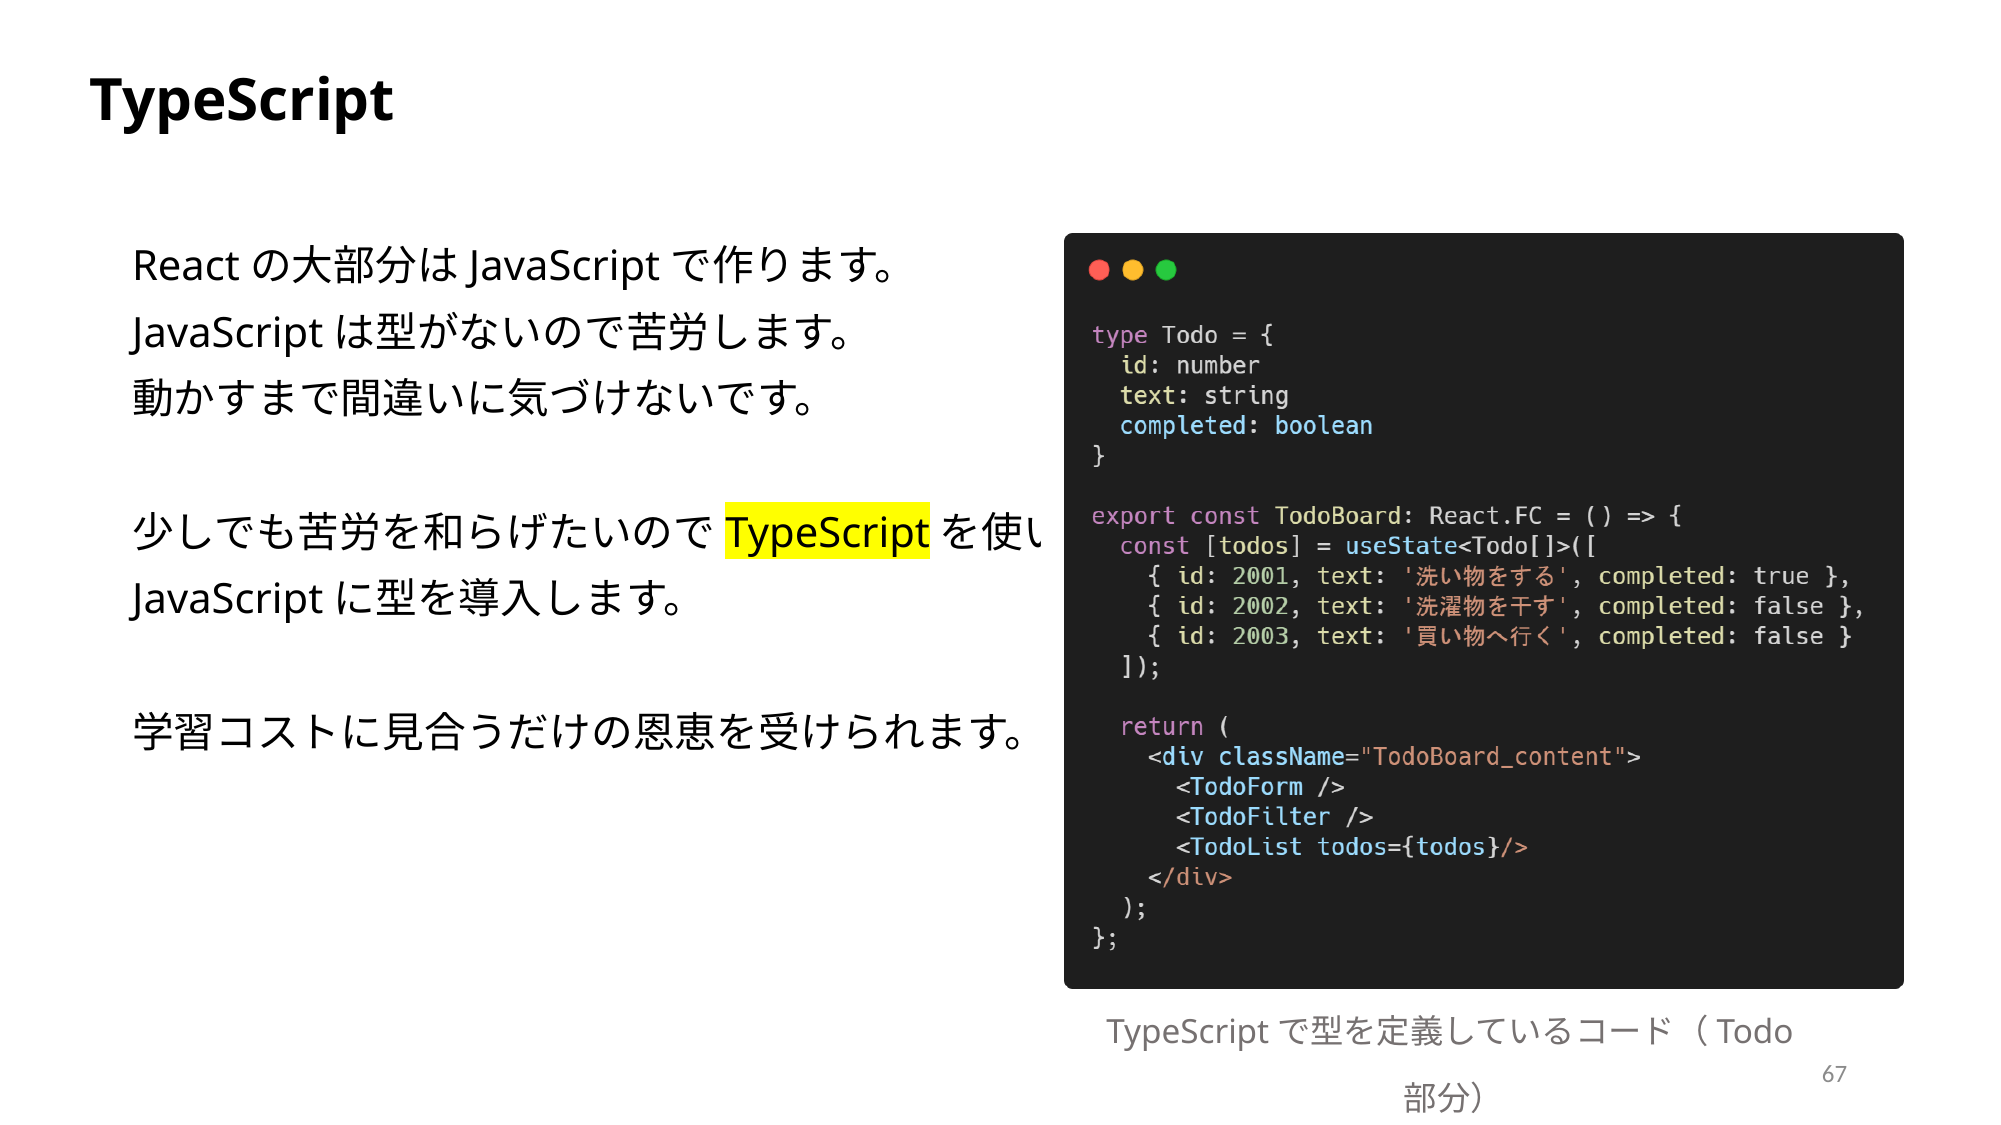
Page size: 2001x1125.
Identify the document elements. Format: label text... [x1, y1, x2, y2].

text_box TypeScript [74, 54, 1454, 140]
picture [1040, 214, 1934, 1013]
text_box TypeScriptで型を定義しているコード（Todo部分） [1089, 1013, 1818, 1117]
slide_number 67 [1412, 1042, 1863, 1103]
text_box Reactの大部分はJavaScriptで作ります。 JavaScriptは型がないので苦労します。 動かすまで間違いに気づけないです。 少しでも苦労を和らげたいのでTypeScriptを使い、 JavaScriptに型を導入します。 学習コストに見合うだけの恩恵を受けられます。 [117, 214, 1040, 763]
